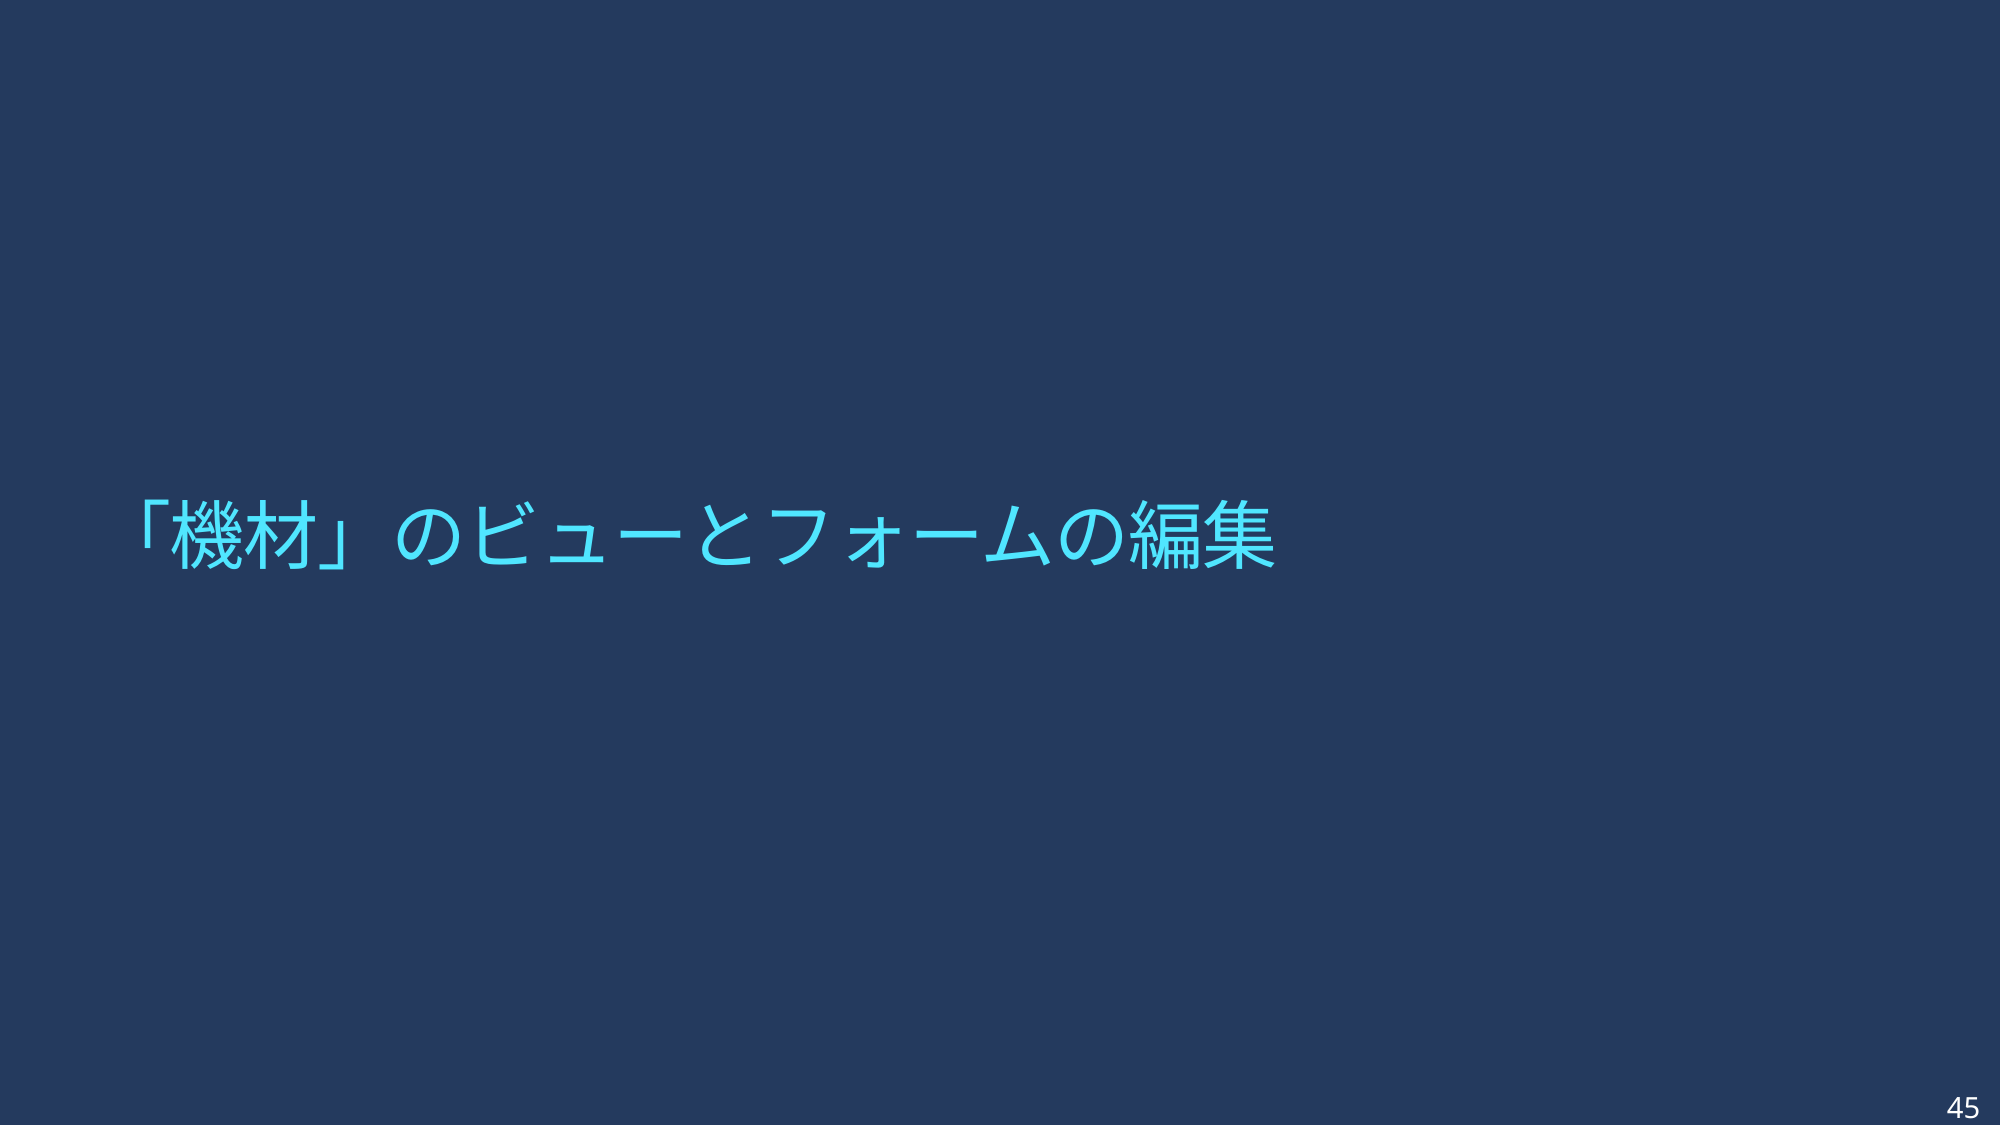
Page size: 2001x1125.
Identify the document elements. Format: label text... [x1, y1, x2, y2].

title 「機材」のビューとフォームの編集 [96, 498, 1596, 580]
